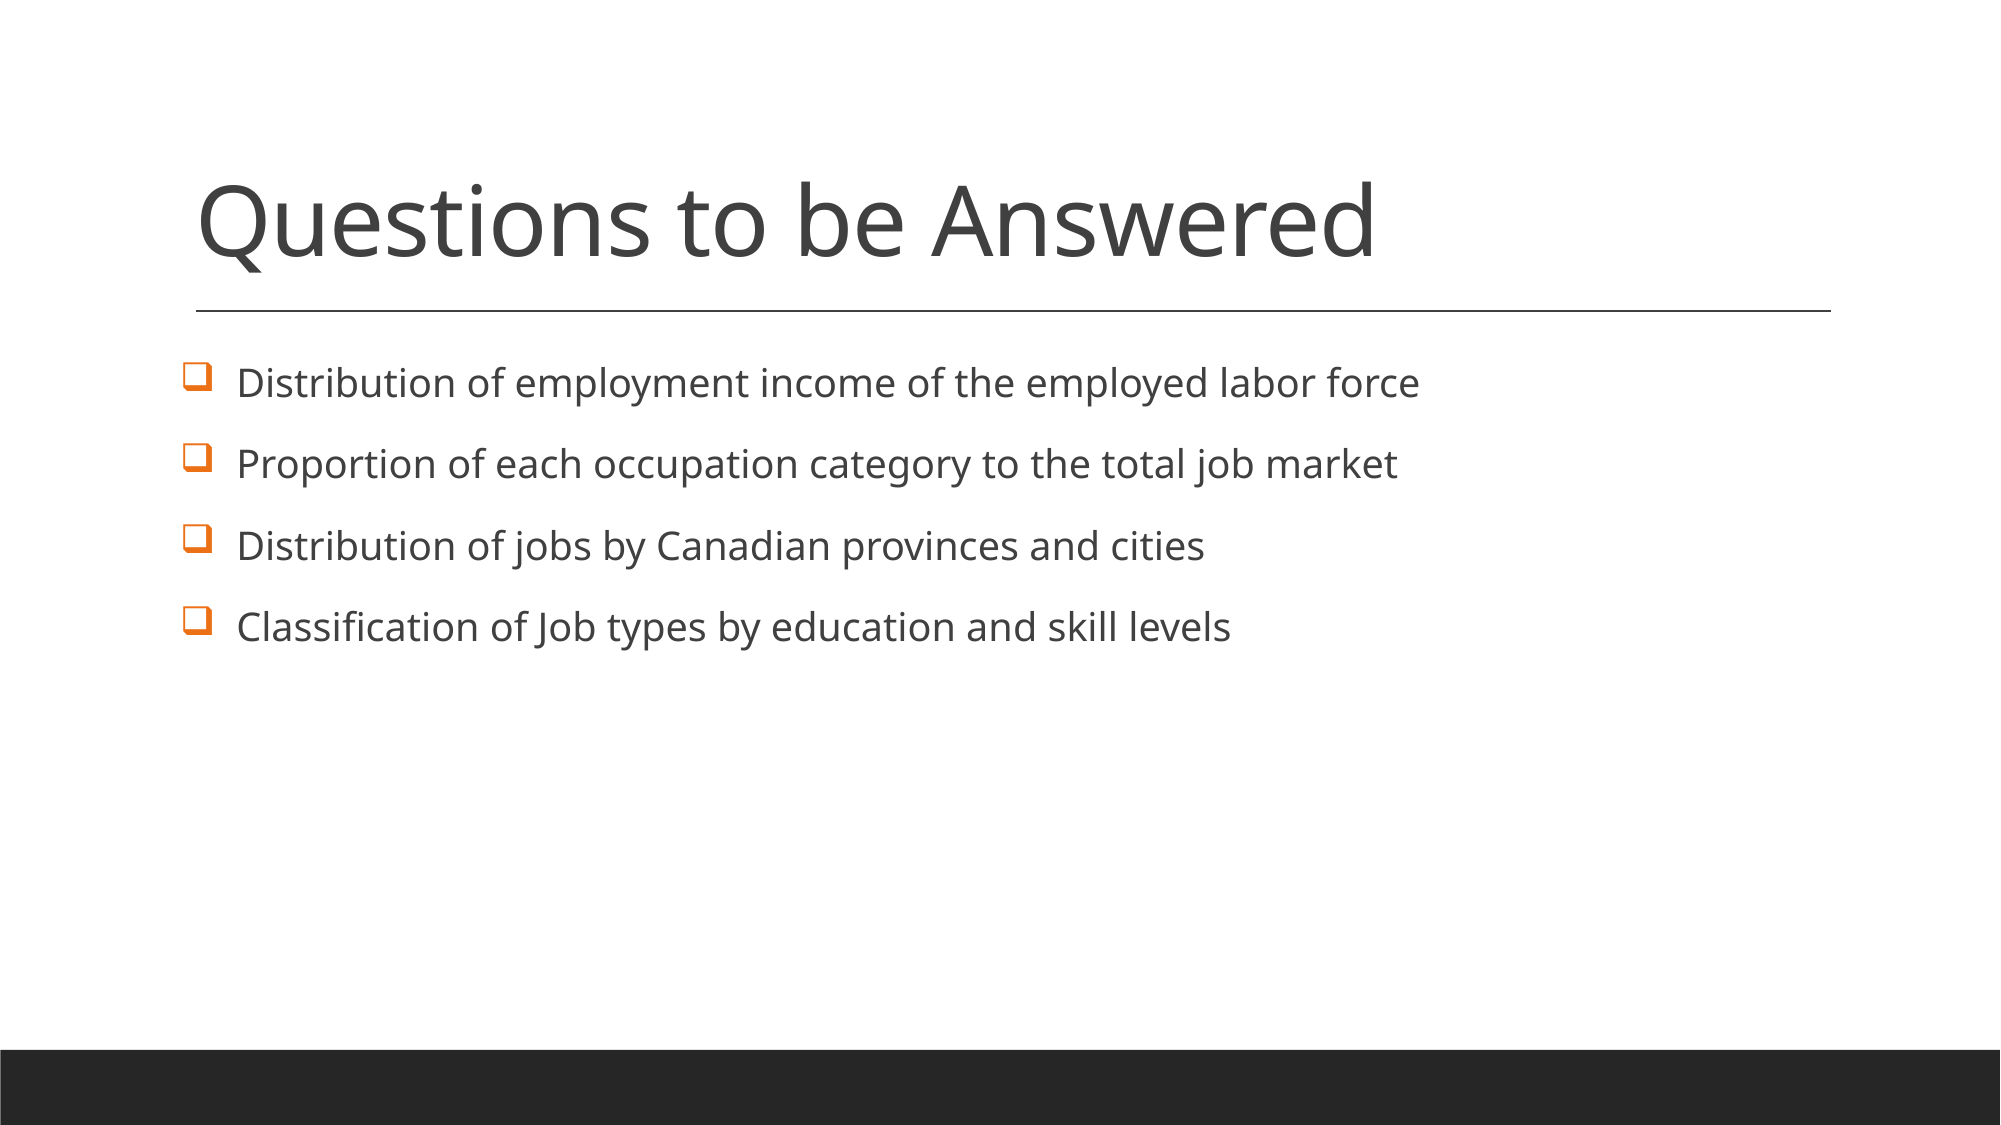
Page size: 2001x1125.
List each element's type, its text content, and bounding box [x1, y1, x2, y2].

list Distribution of employment income of the employed labor force Proportion of each occupation category to the total job market Distribution of jobs by Canadian provinces and cities Classification of Job types by education and skill levels [180, 345, 1830, 963]
title Questions to be Answered [180, 47, 1830, 285]
